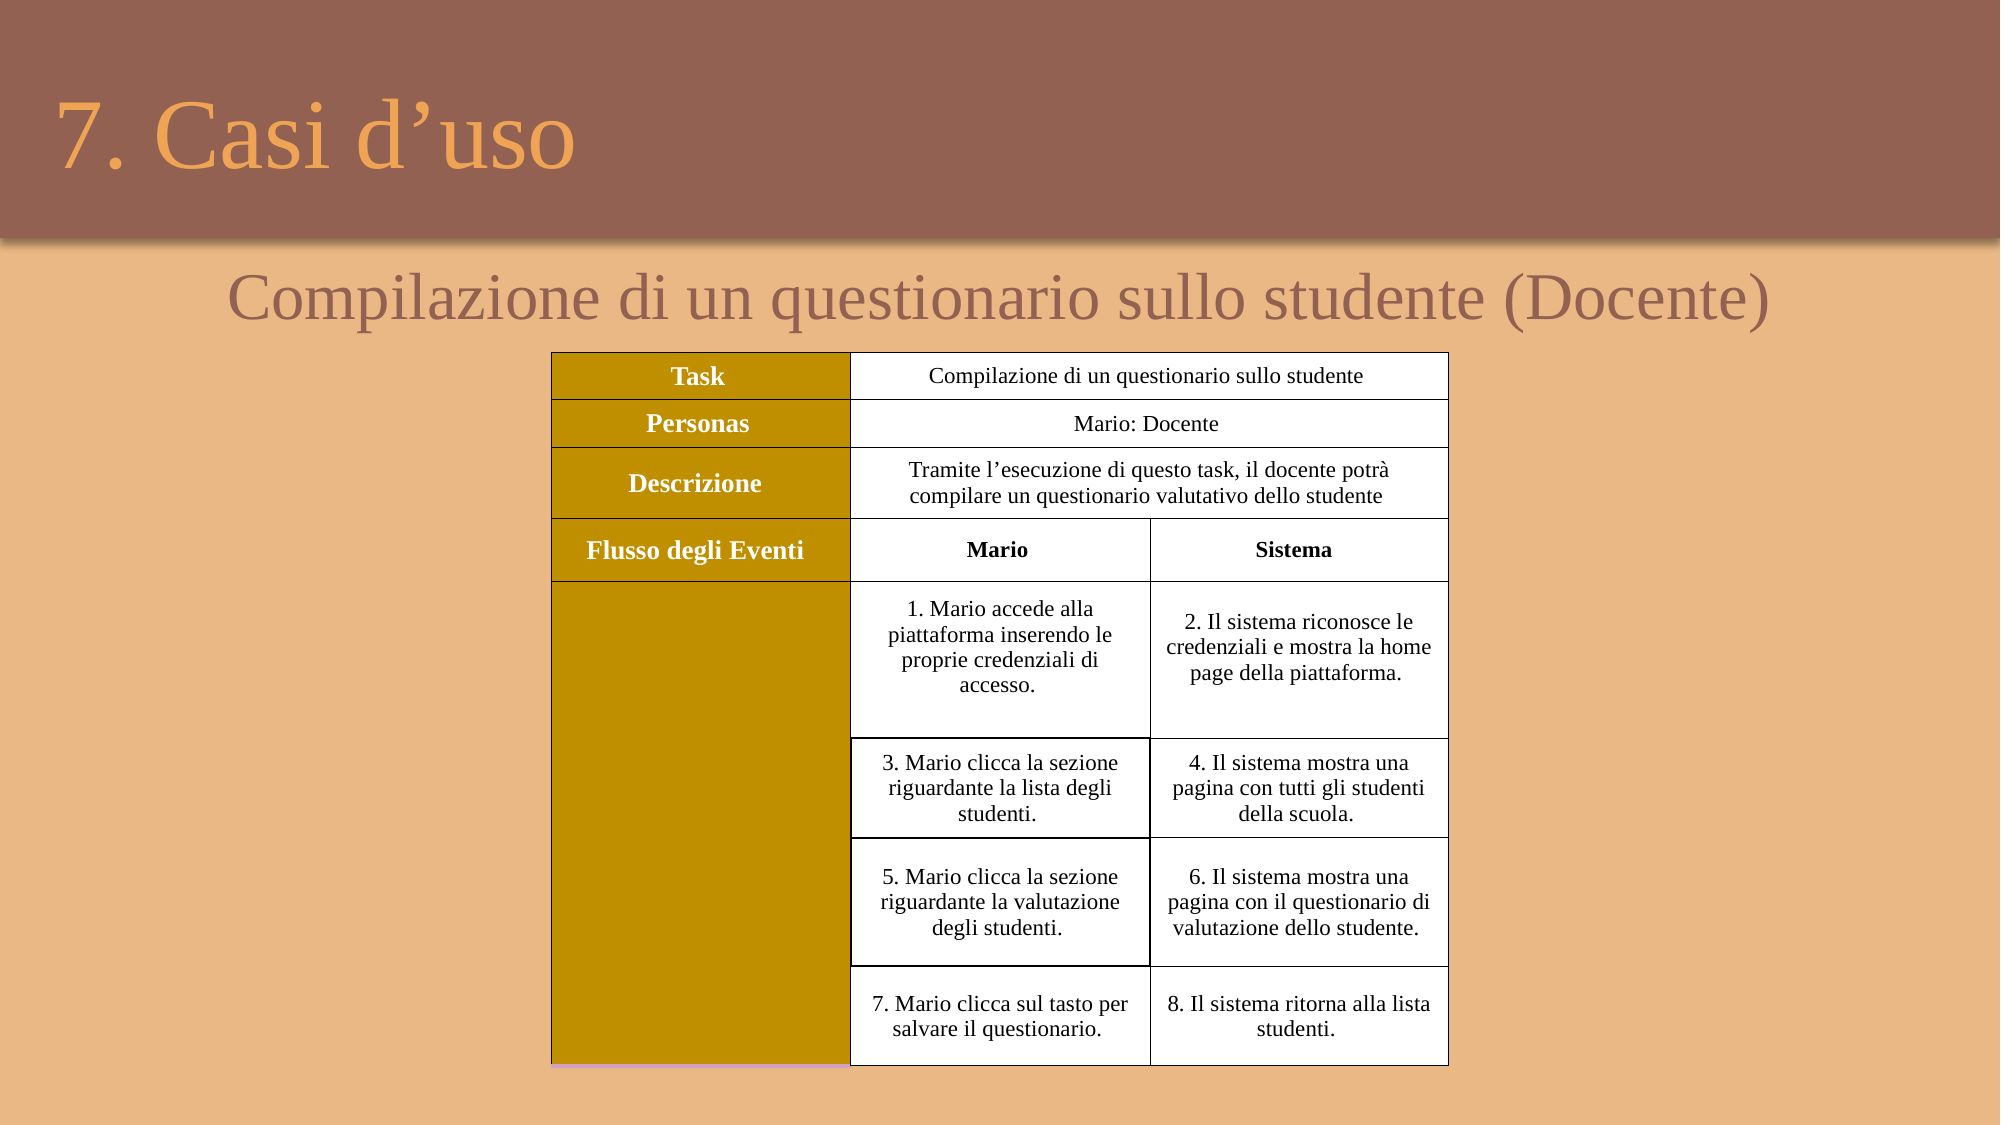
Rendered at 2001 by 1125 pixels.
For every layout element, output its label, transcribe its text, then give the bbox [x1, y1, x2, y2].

table_cell 4. Il sistema mostra una pagina con tutti gli studenti della scuola. [1151, 739, 1448, 837]
table_cell 7. Mario clicca sul tasto per salvare il questionario. [851, 967, 1150, 1065]
text_box [0, 251, 2000, 1125]
table_cell Flusso degli Eventi [552, 519, 850, 581]
table_header Task [552, 353, 850, 399]
table_cell 2. Il sistema riconosce le credenziali e mostra la home page della piattaforma. [1151, 582, 1448, 738]
table_cell 3. Mario clicca la sezione riguardante la lista degli studenti. [852, 739, 1149, 837]
table_cell 6. Il sistema mostra una pagina con il questionario di valutazione dello studente. [1151, 838, 1448, 966]
table_cell Personas [552, 400, 850, 447]
table_cell 1. Mario accede alla piattaforma inserendo le proprie credenziali di accesso. [851, 582, 1150, 737]
table_cell 8. Il sistema ritorna alla lista studenti. [1151, 967, 1448, 1065]
table_cell Sistema [1151, 519, 1448, 581]
table_cell Descrizione [552, 448, 850, 518]
table_header Compilazione di un questionario sullo studente [851, 353, 1448, 399]
table_cell Mario: Docente [851, 400, 1448, 447]
text_box [0, 0, 2000, 239]
table_cell Tramite l’esecuzione di questo task, il docente potrà compilare un questionario valutativo dello studente [851, 448, 1448, 518]
table_cell [552, 582, 850, 1064]
text_box Compilazione di un questionario sullo studente (Docente) [112, 245, 1888, 341]
table_cell Mario [851, 519, 1150, 581]
text_box 7. Casi d’uso [38, 61, 1814, 197]
table_cell 5. Mario clicca la sezione riguardante la valutazione degli studenti. [852, 839, 1149, 965]
